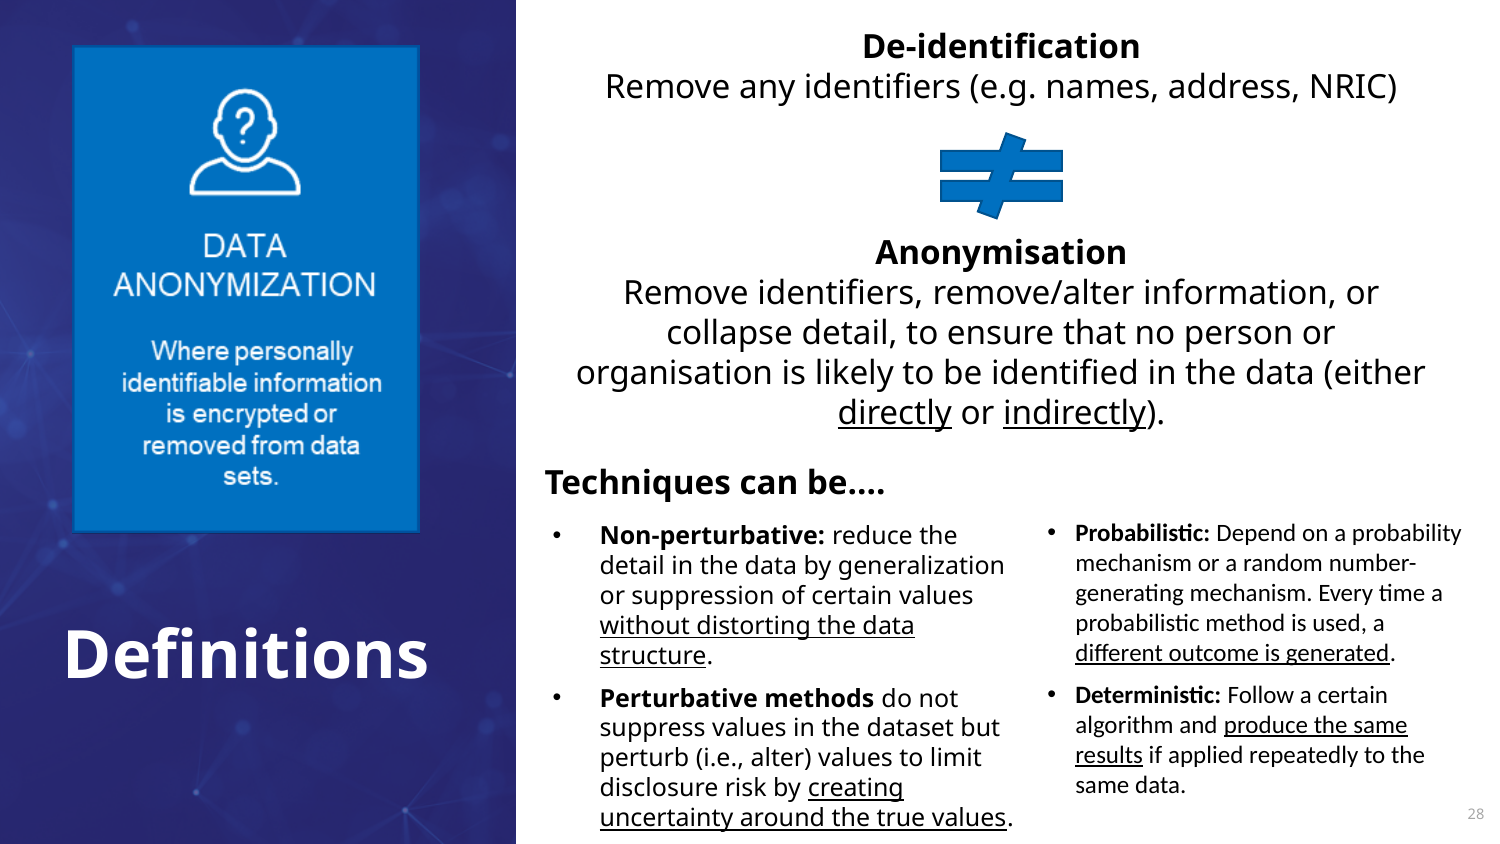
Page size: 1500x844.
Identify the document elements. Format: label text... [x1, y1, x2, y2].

text_box [940, 132, 1063, 220]
picture [72, 45, 420, 535]
text_box Anonymisation Remove identifiers, remove/alter information, or collapse detail, to ensure that no person or organisation is likely to be identified in the data (either directly or indirectly). [551, 223, 1452, 439]
title Definitions [39, 613, 454, 770]
text_box Techniques can be…. [529, 453, 1280, 509]
text_box Probabilistic: Depend on a probability mechanism or a random number-generating mechanism. Every time a probabilistic method is used, a different outcome is generated. Deterministic: Follow a certain algorithm and produce the same results if applied repeatedly to the same data. [1032, 509, 1487, 806]
text_box De-identification Remove any identifiers (e.g. names, address, NRIC) [551, 17, 1452, 113]
text_box Non-perturbative: reduce the detail in the data by generalization or suppression of certain values without distorting the data structure. Perturbative methods do not suppress values in the dataset but perturb (i.e., alter) values to limit disclosure risk by creating uncertainty around the true values. [540, 512, 1033, 840]
slide_number 28 [1451, 802, 1500, 828]
